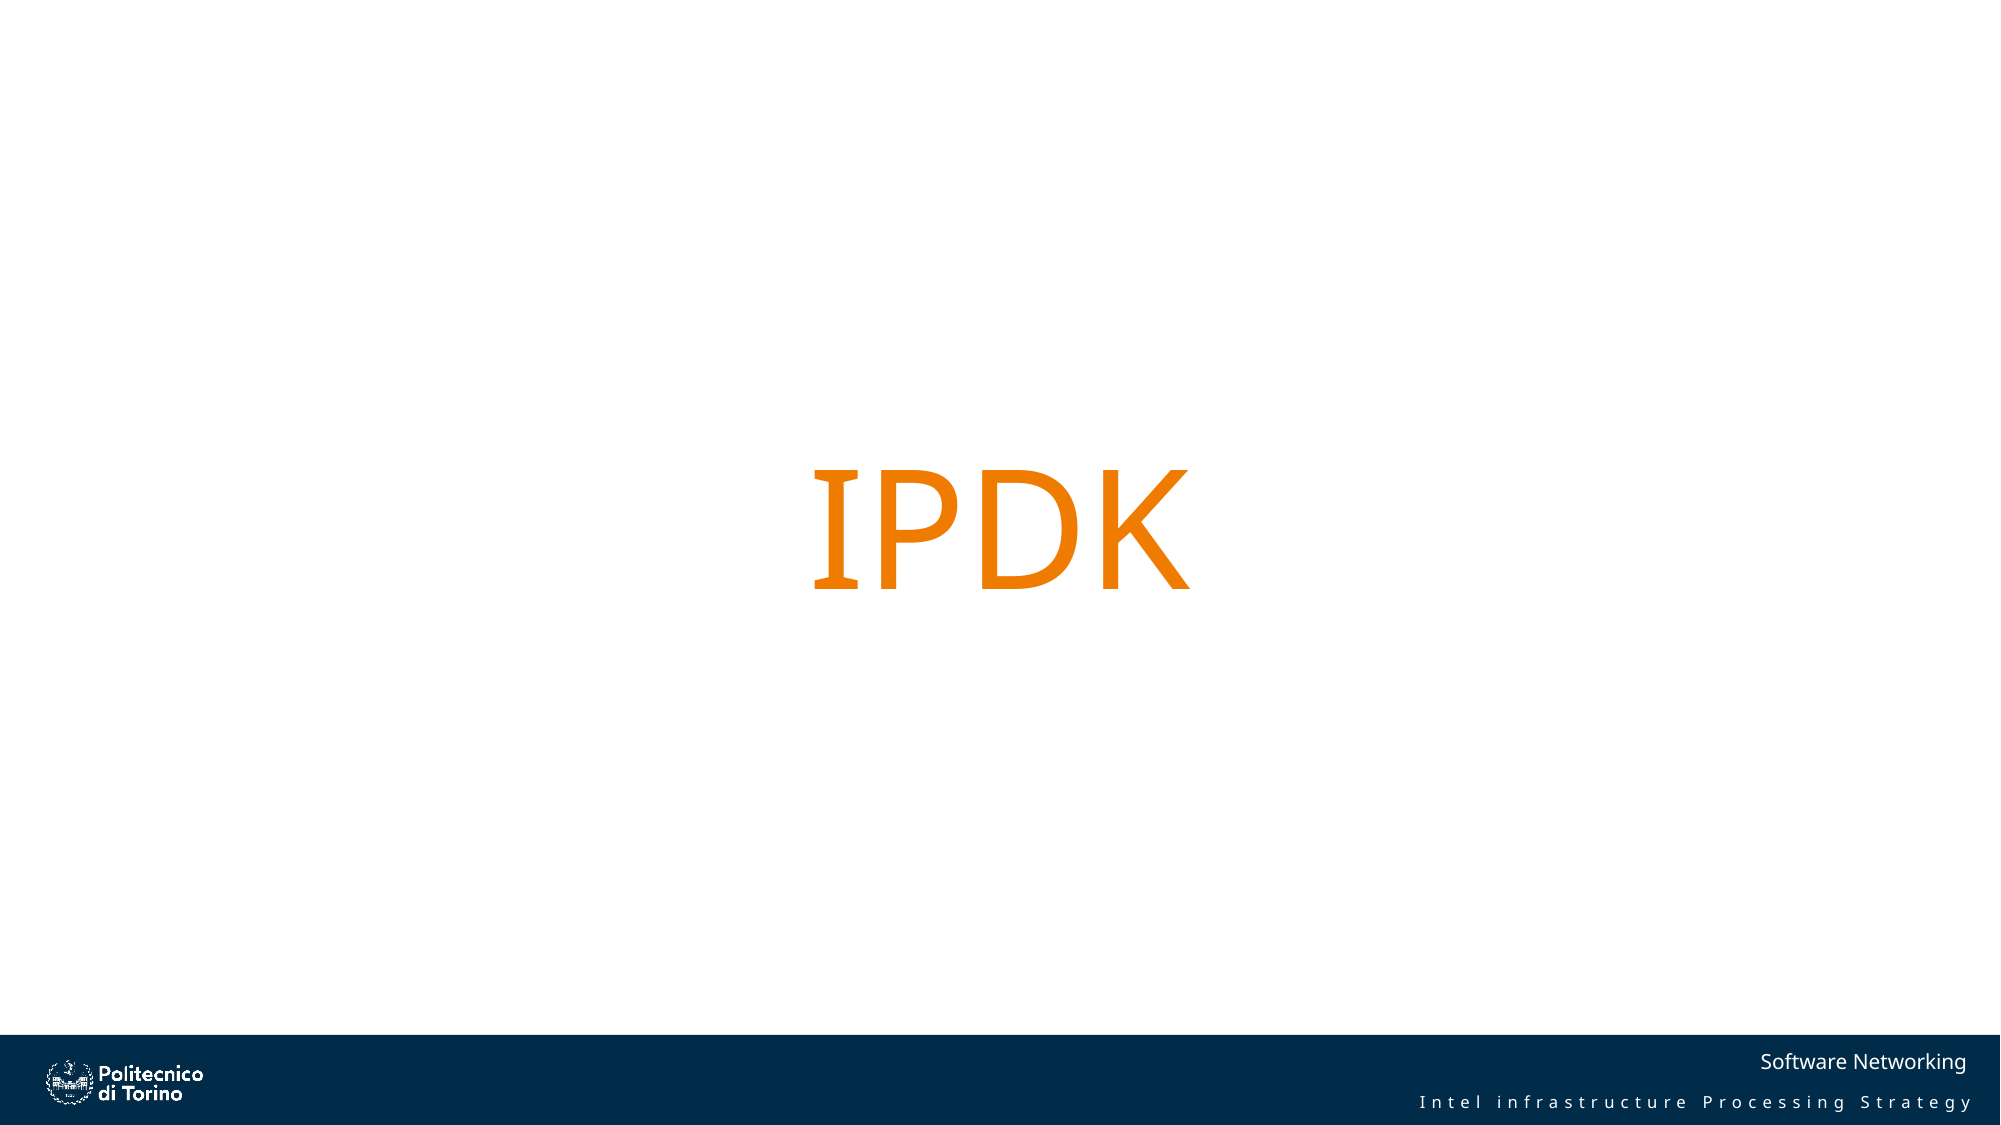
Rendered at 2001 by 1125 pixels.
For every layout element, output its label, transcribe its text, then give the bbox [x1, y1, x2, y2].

picture [46, 1060, 203, 1105]
list Intel infrastructure Processing Strategy [591, 1083, 1979, 1121]
title IPDK [21, 437, 1979, 688]
list Software Networking [592, 1043, 1975, 1083]
